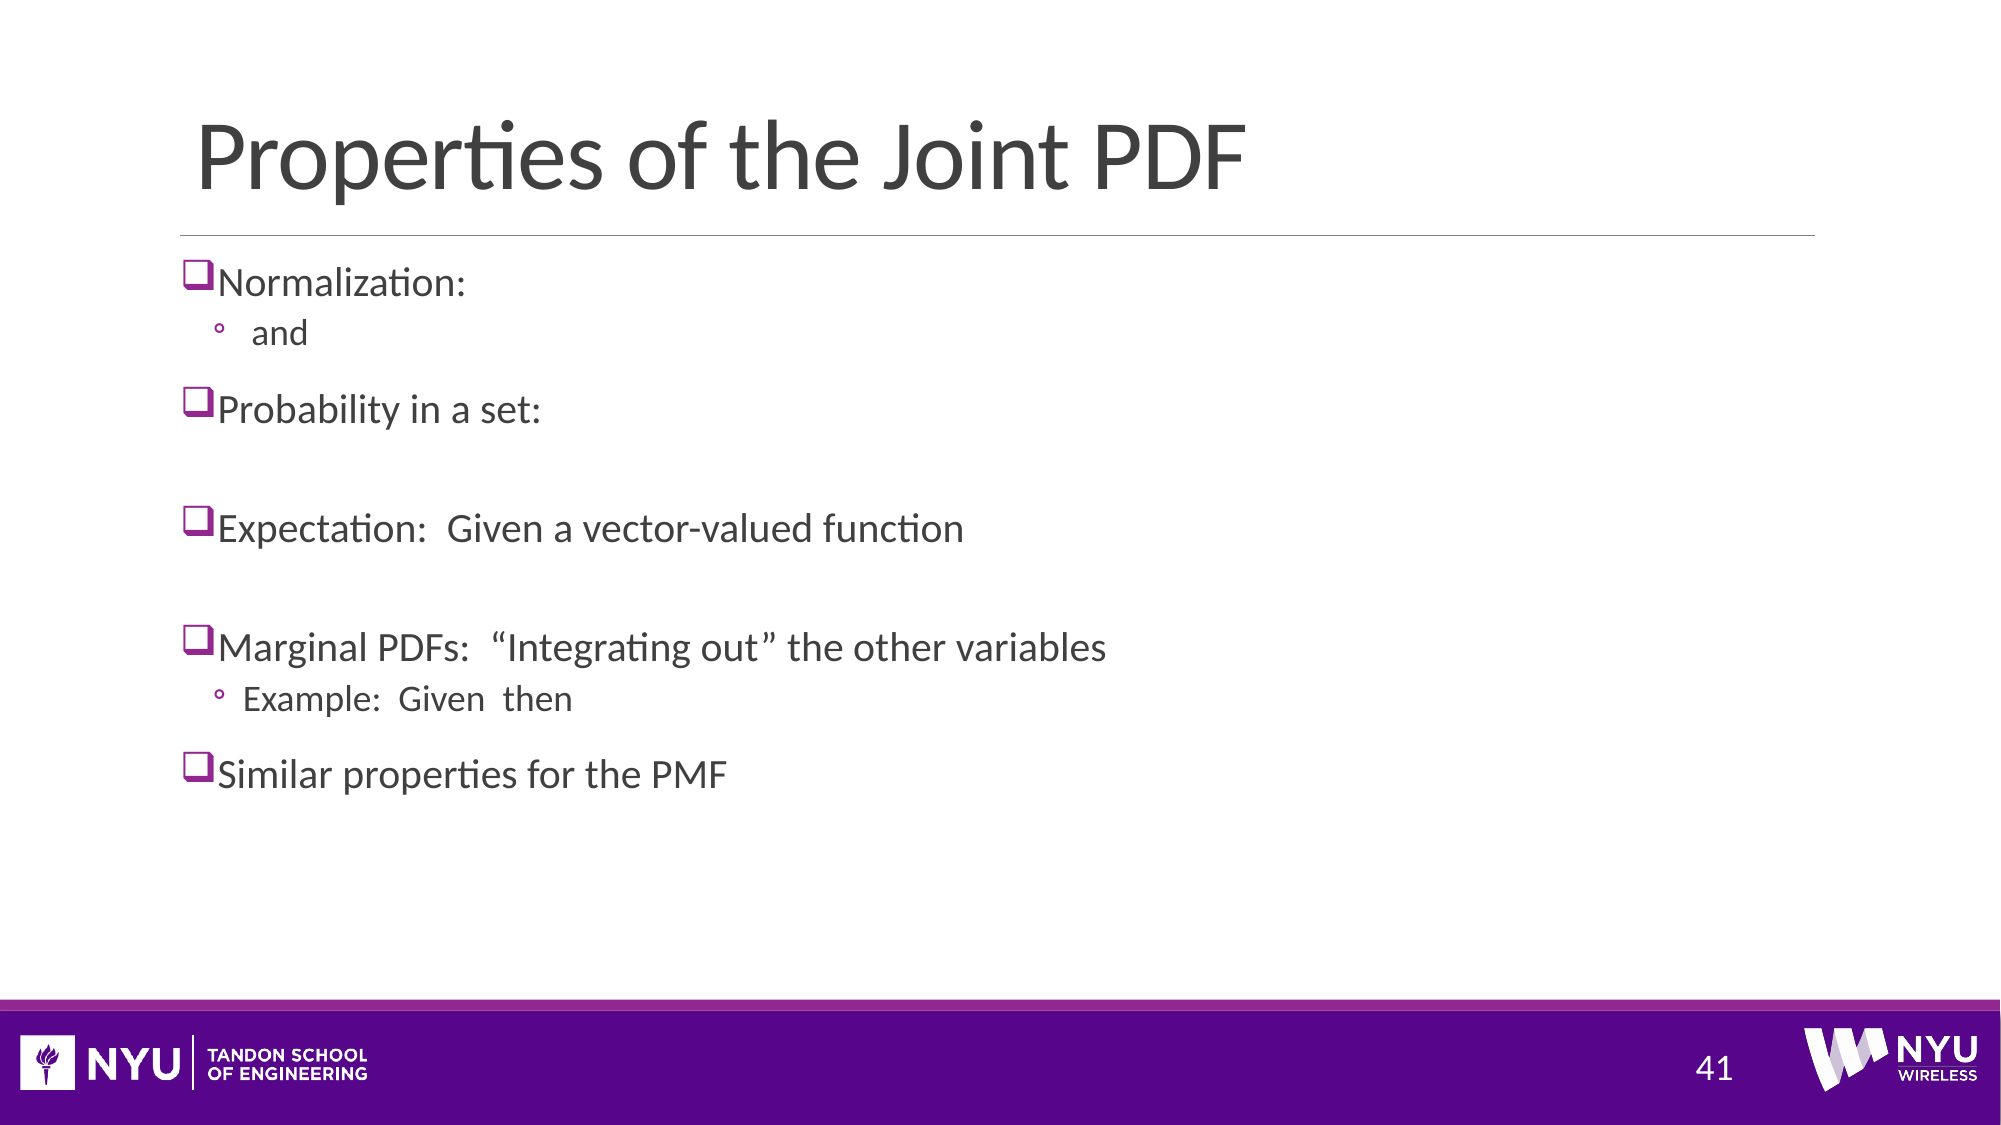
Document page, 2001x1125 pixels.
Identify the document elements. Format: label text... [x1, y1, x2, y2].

slide_number 41 [1533, 1035, 1749, 1096]
title Properties of the Joint PDF [180, 47, 1830, 218]
